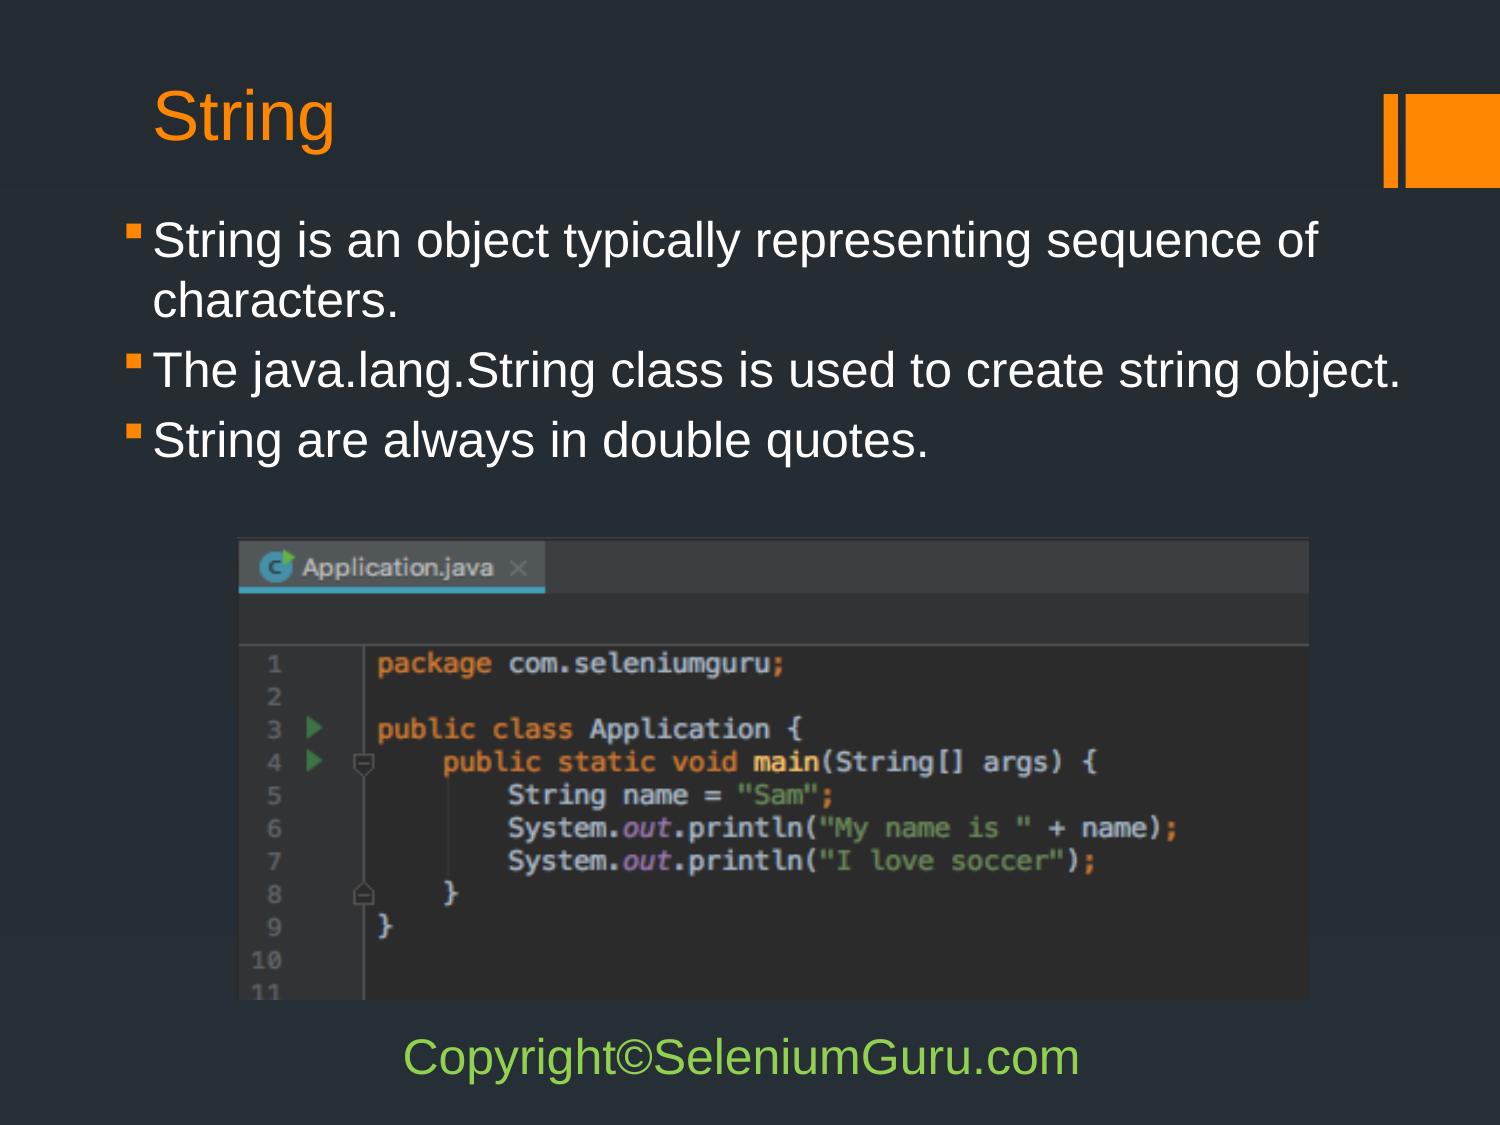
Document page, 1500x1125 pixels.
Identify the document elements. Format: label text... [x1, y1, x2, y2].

title String [137, 62, 1300, 163]
list String is an object typically representing sequence of characters. The java.lang.String class is used to create string object. String are always in double quotes. [99, 200, 1425, 500]
picture [236, 536, 1310, 1001]
footer Copyright©SeleniumGuru.com [387, 1025, 1153, 1100]
